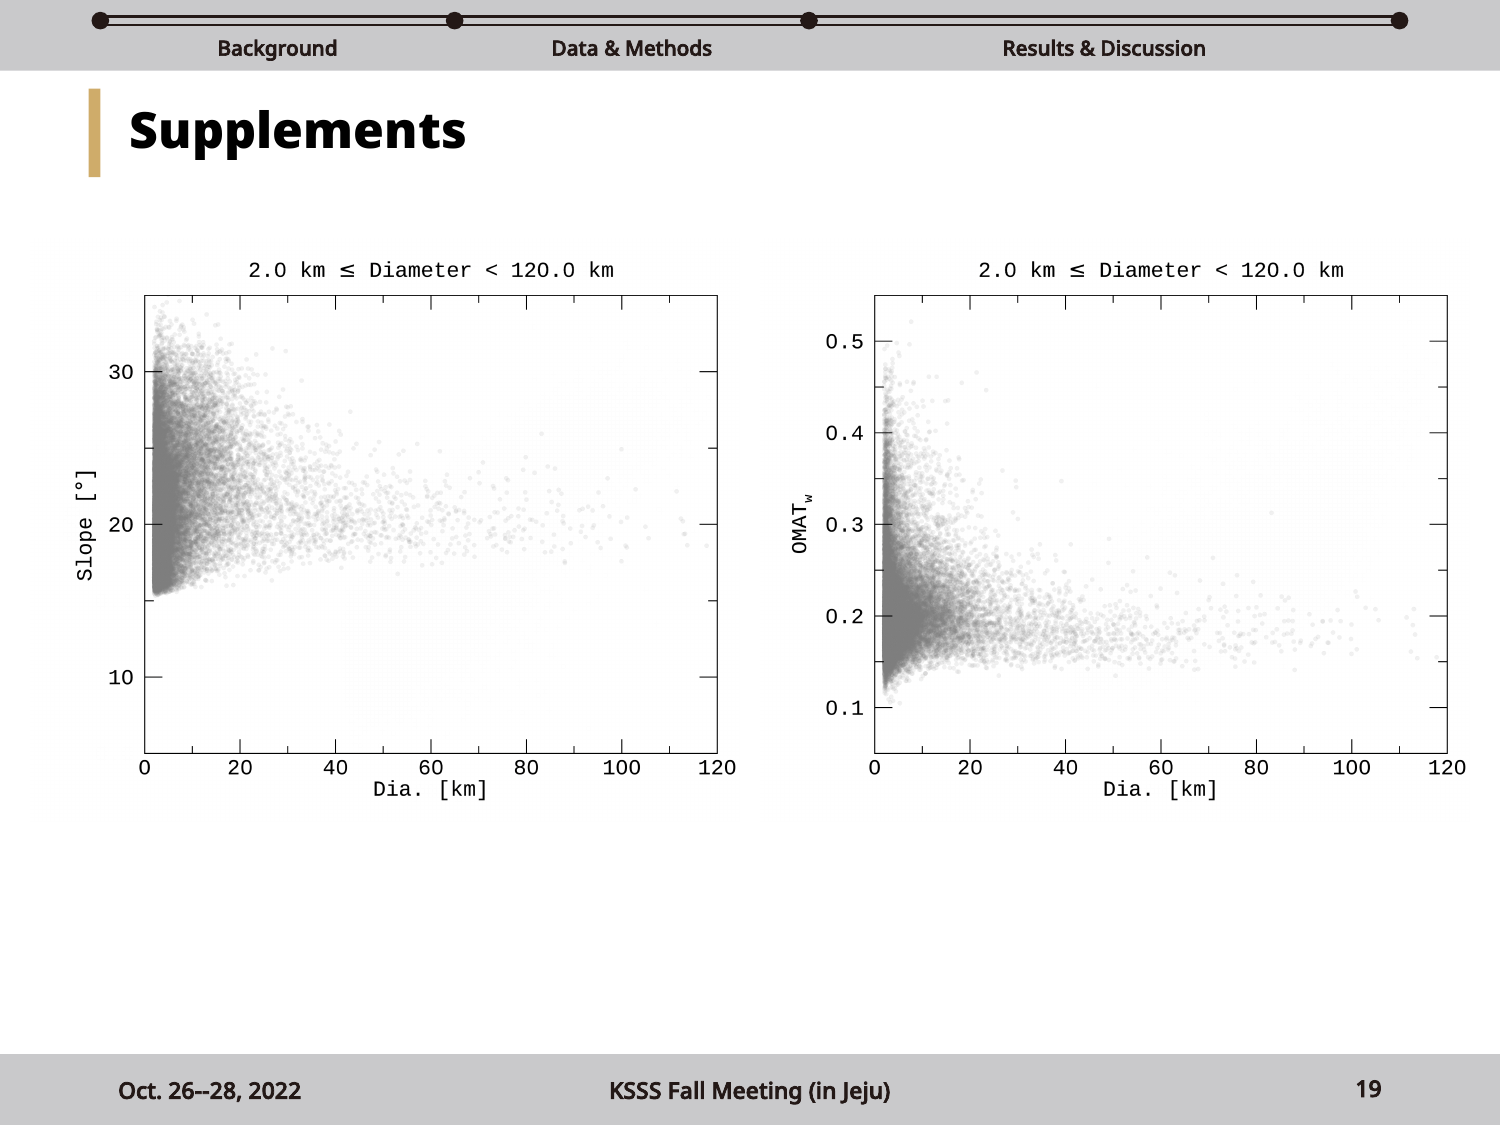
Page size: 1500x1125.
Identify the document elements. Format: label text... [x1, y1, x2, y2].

slide_number 19 [1059, 1065, 1397, 1114]
title Supplements [100, 88, 1400, 178]
picture [760, 238, 1470, 822]
picture [30, 238, 740, 822]
footer KSSS Fall Meeting (in Jeju) [496, 1065, 1004, 1114]
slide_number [103, 1065, 441, 1114]
